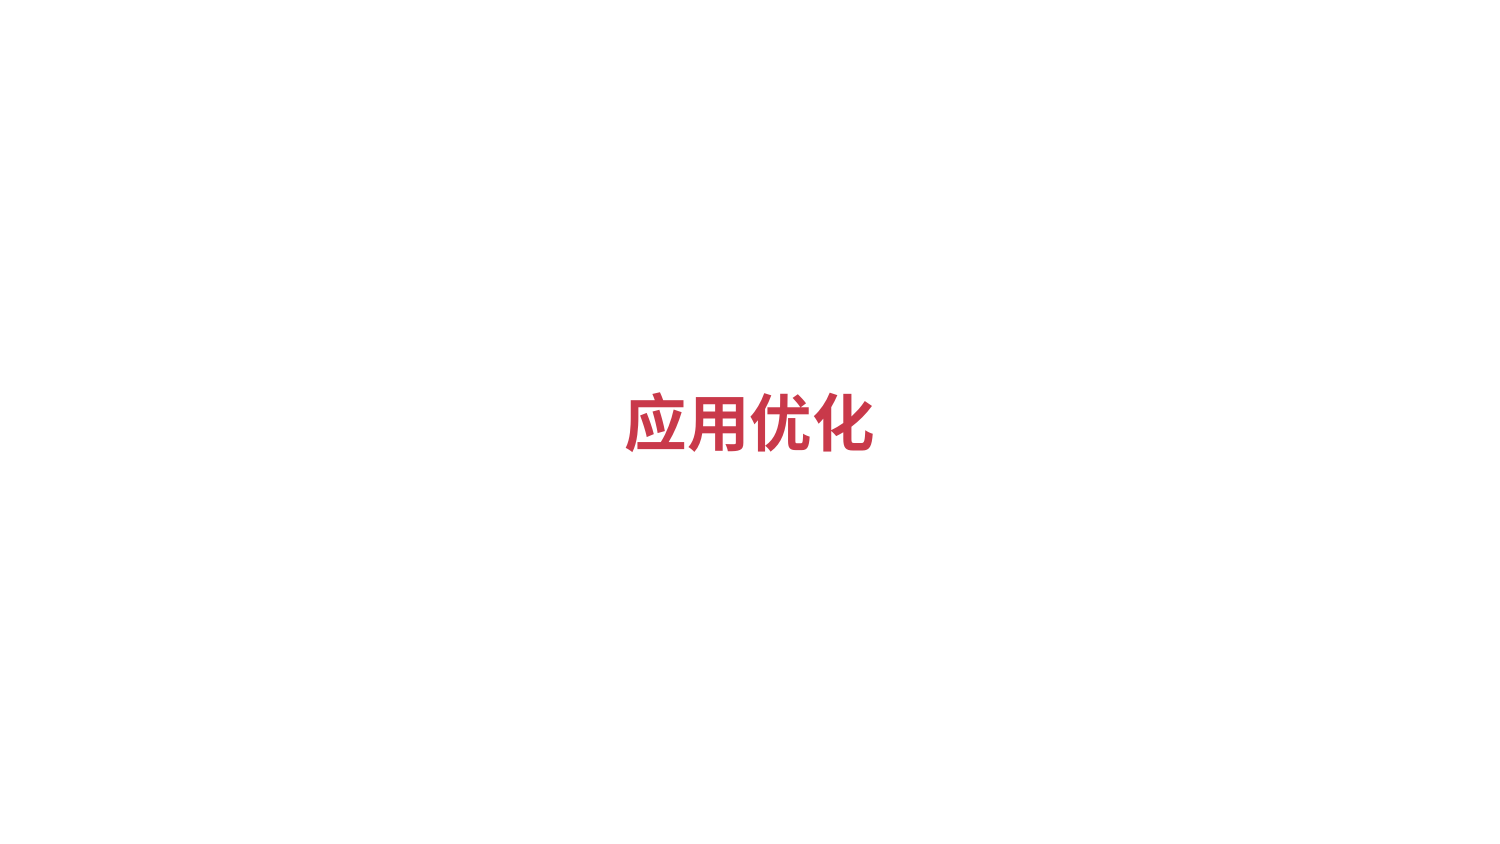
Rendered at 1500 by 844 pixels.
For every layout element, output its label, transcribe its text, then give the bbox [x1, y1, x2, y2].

text_box 应用优化 [609, 376, 891, 467]
